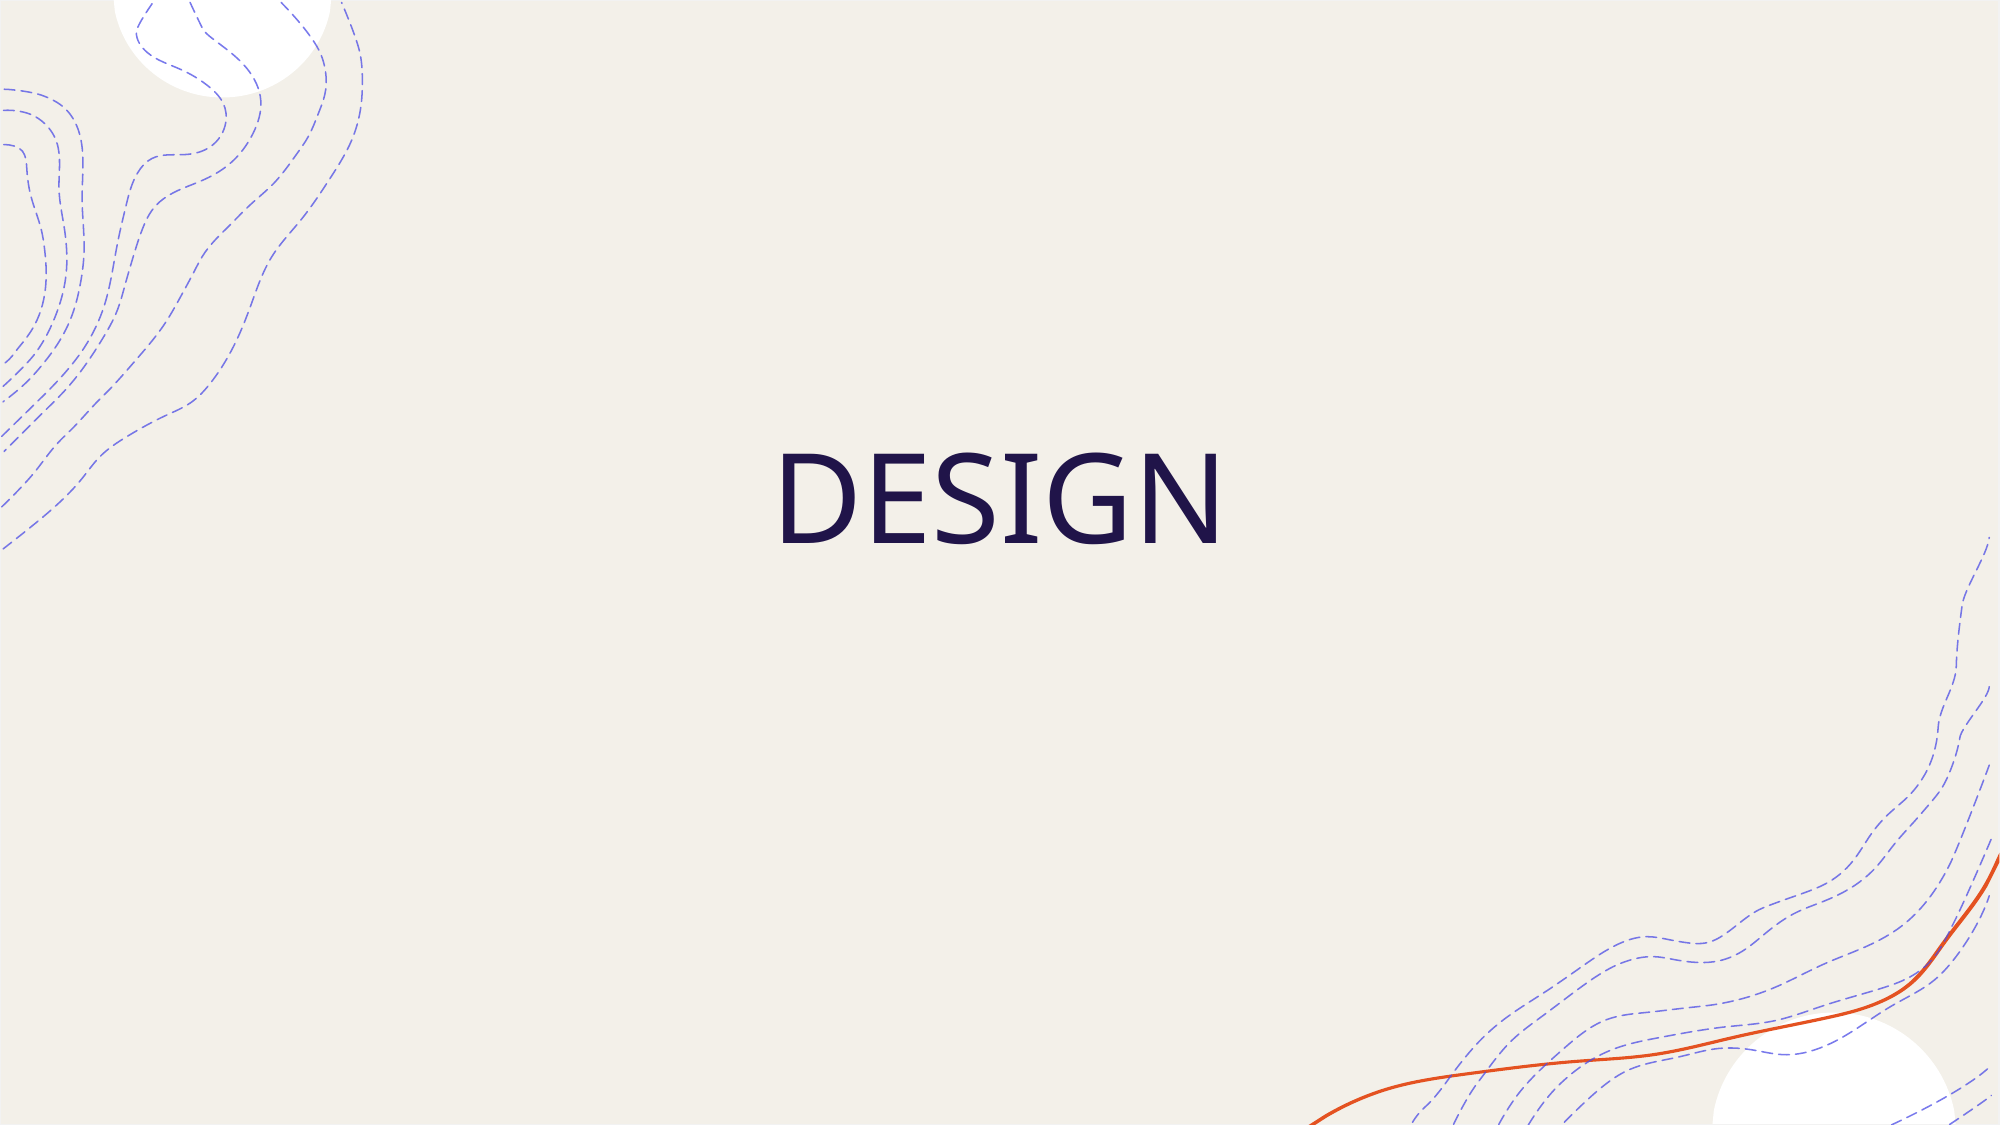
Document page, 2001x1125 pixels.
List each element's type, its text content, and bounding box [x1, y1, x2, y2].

title DESIGN [249, 184, 1750, 576]
